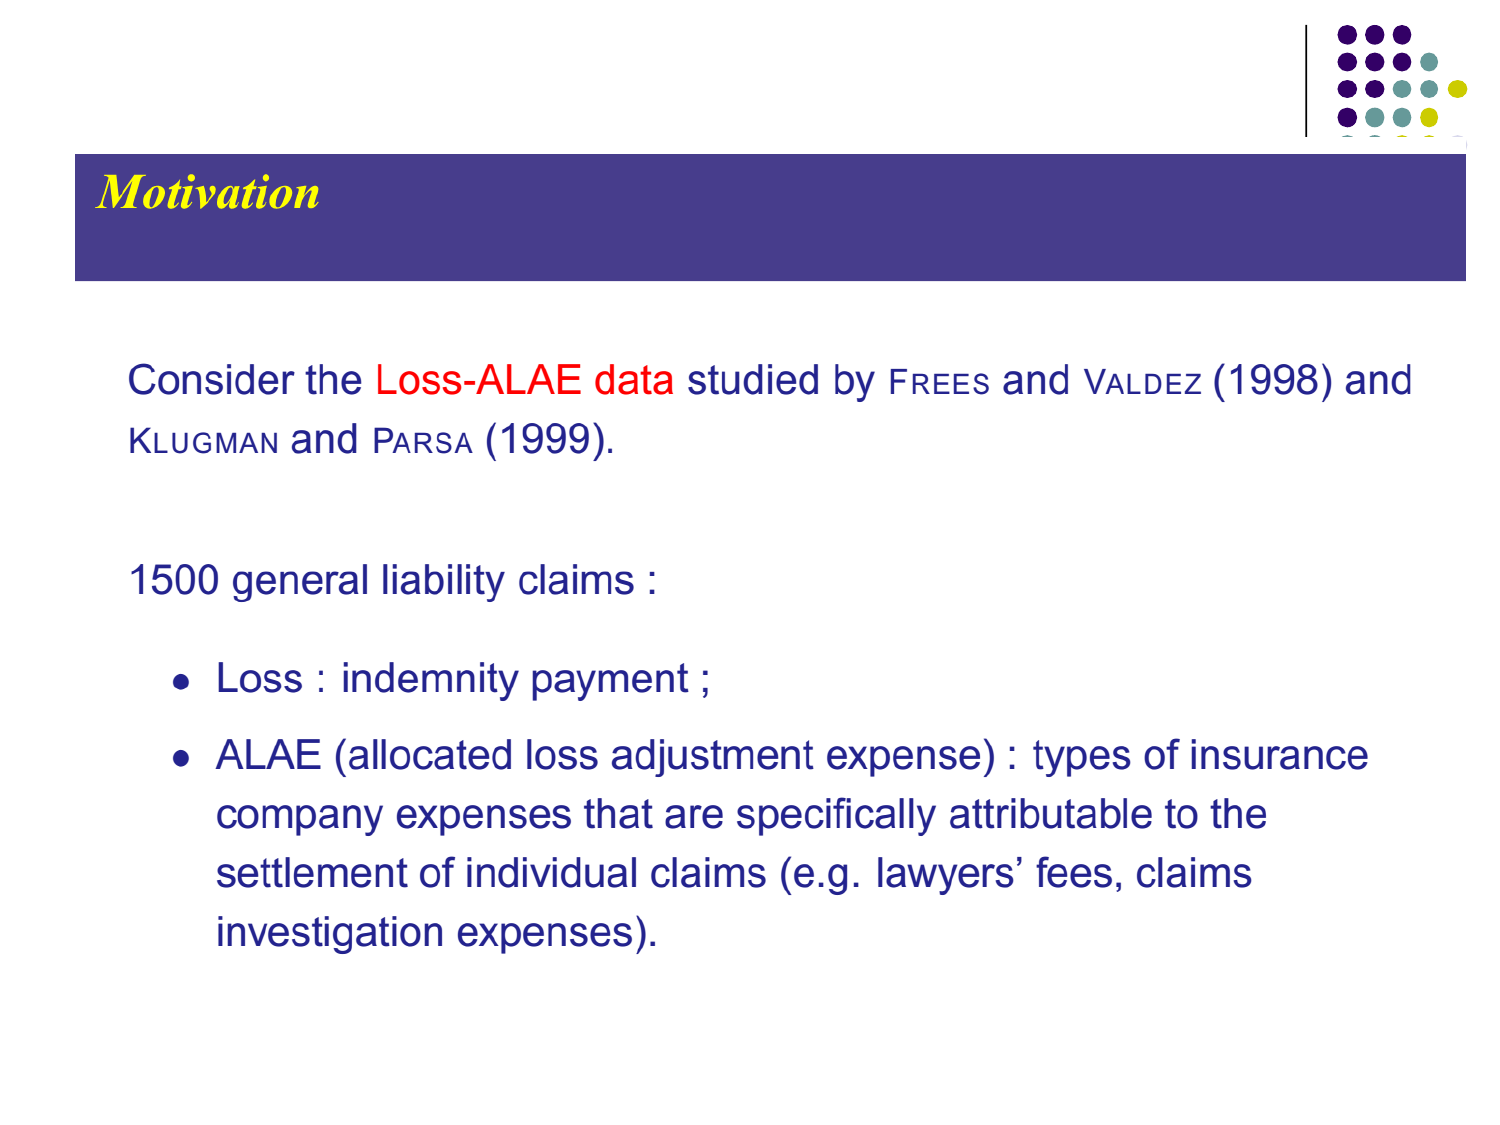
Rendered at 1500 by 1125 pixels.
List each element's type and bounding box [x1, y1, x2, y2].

picture [37, 137, 1466, 1007]
